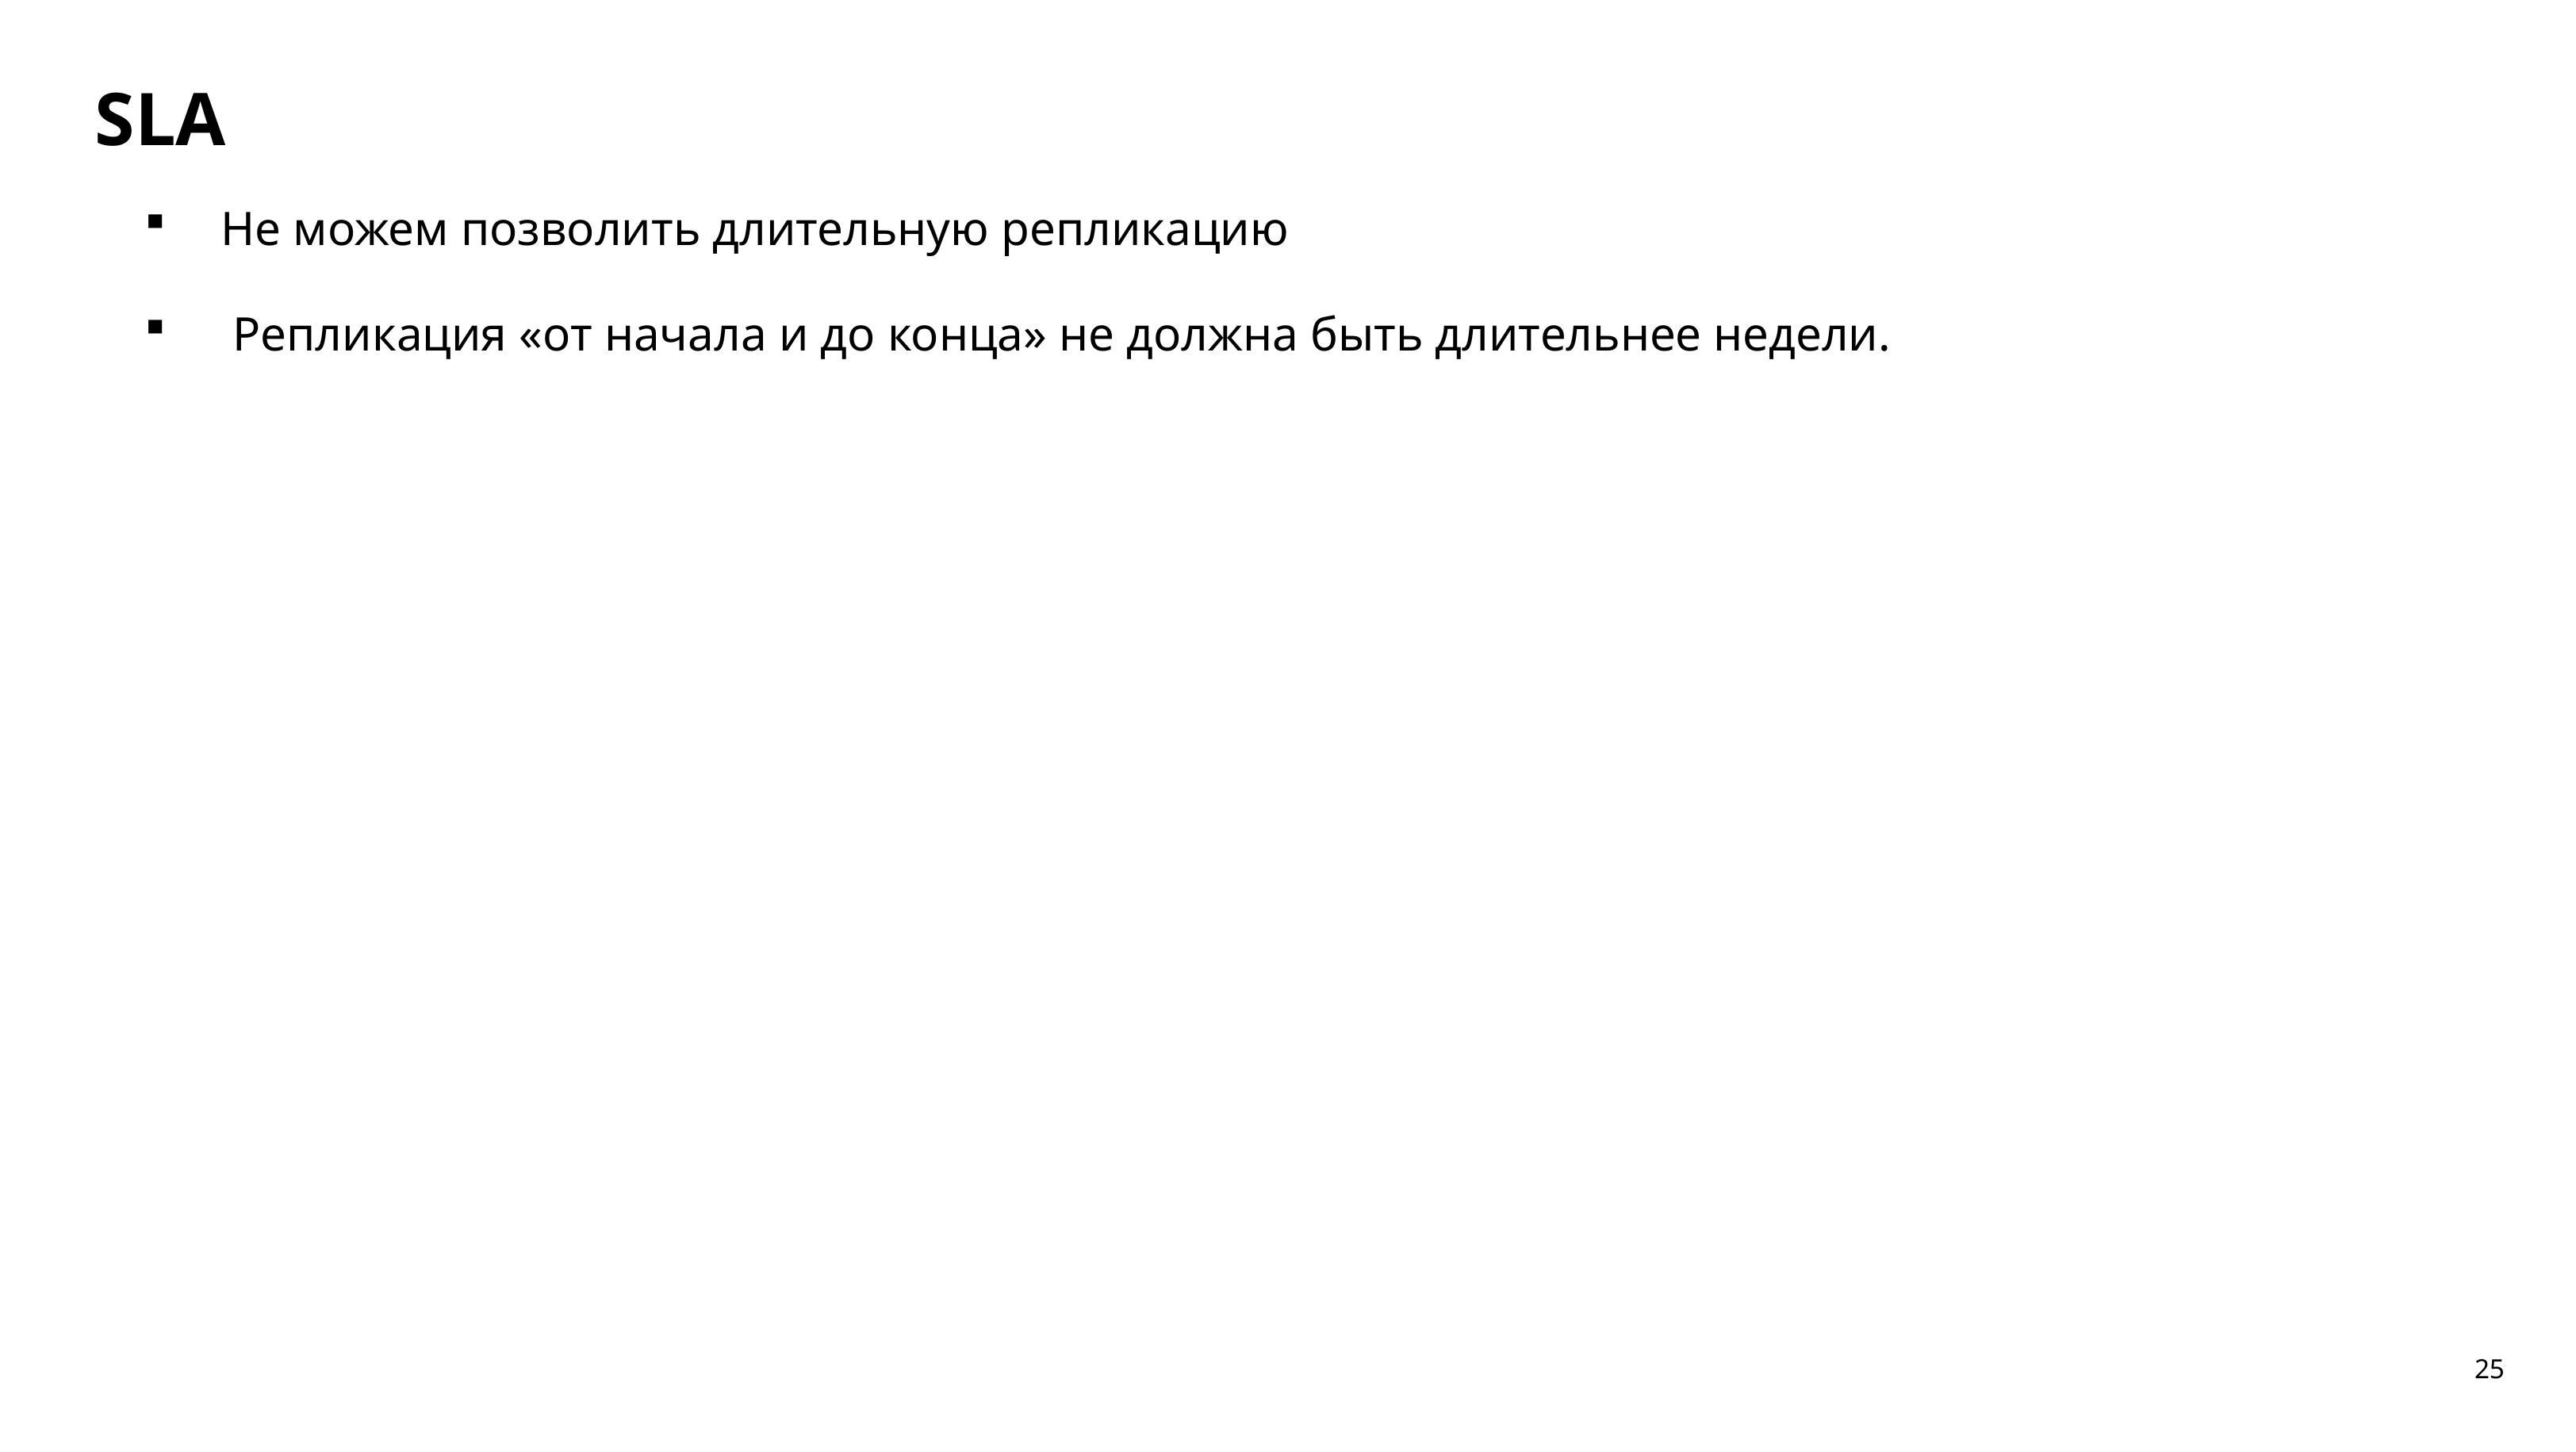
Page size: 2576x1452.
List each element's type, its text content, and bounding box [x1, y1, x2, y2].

text_box SLA [93, 73, 2141, 288]
text_box Не можем позволить длительную репликацию Репликация «от начала и до конца» не должна быть длительнее недели. [144, 188, 2090, 361]
slide_number 25 [2377, 1342, 2517, 1398]
